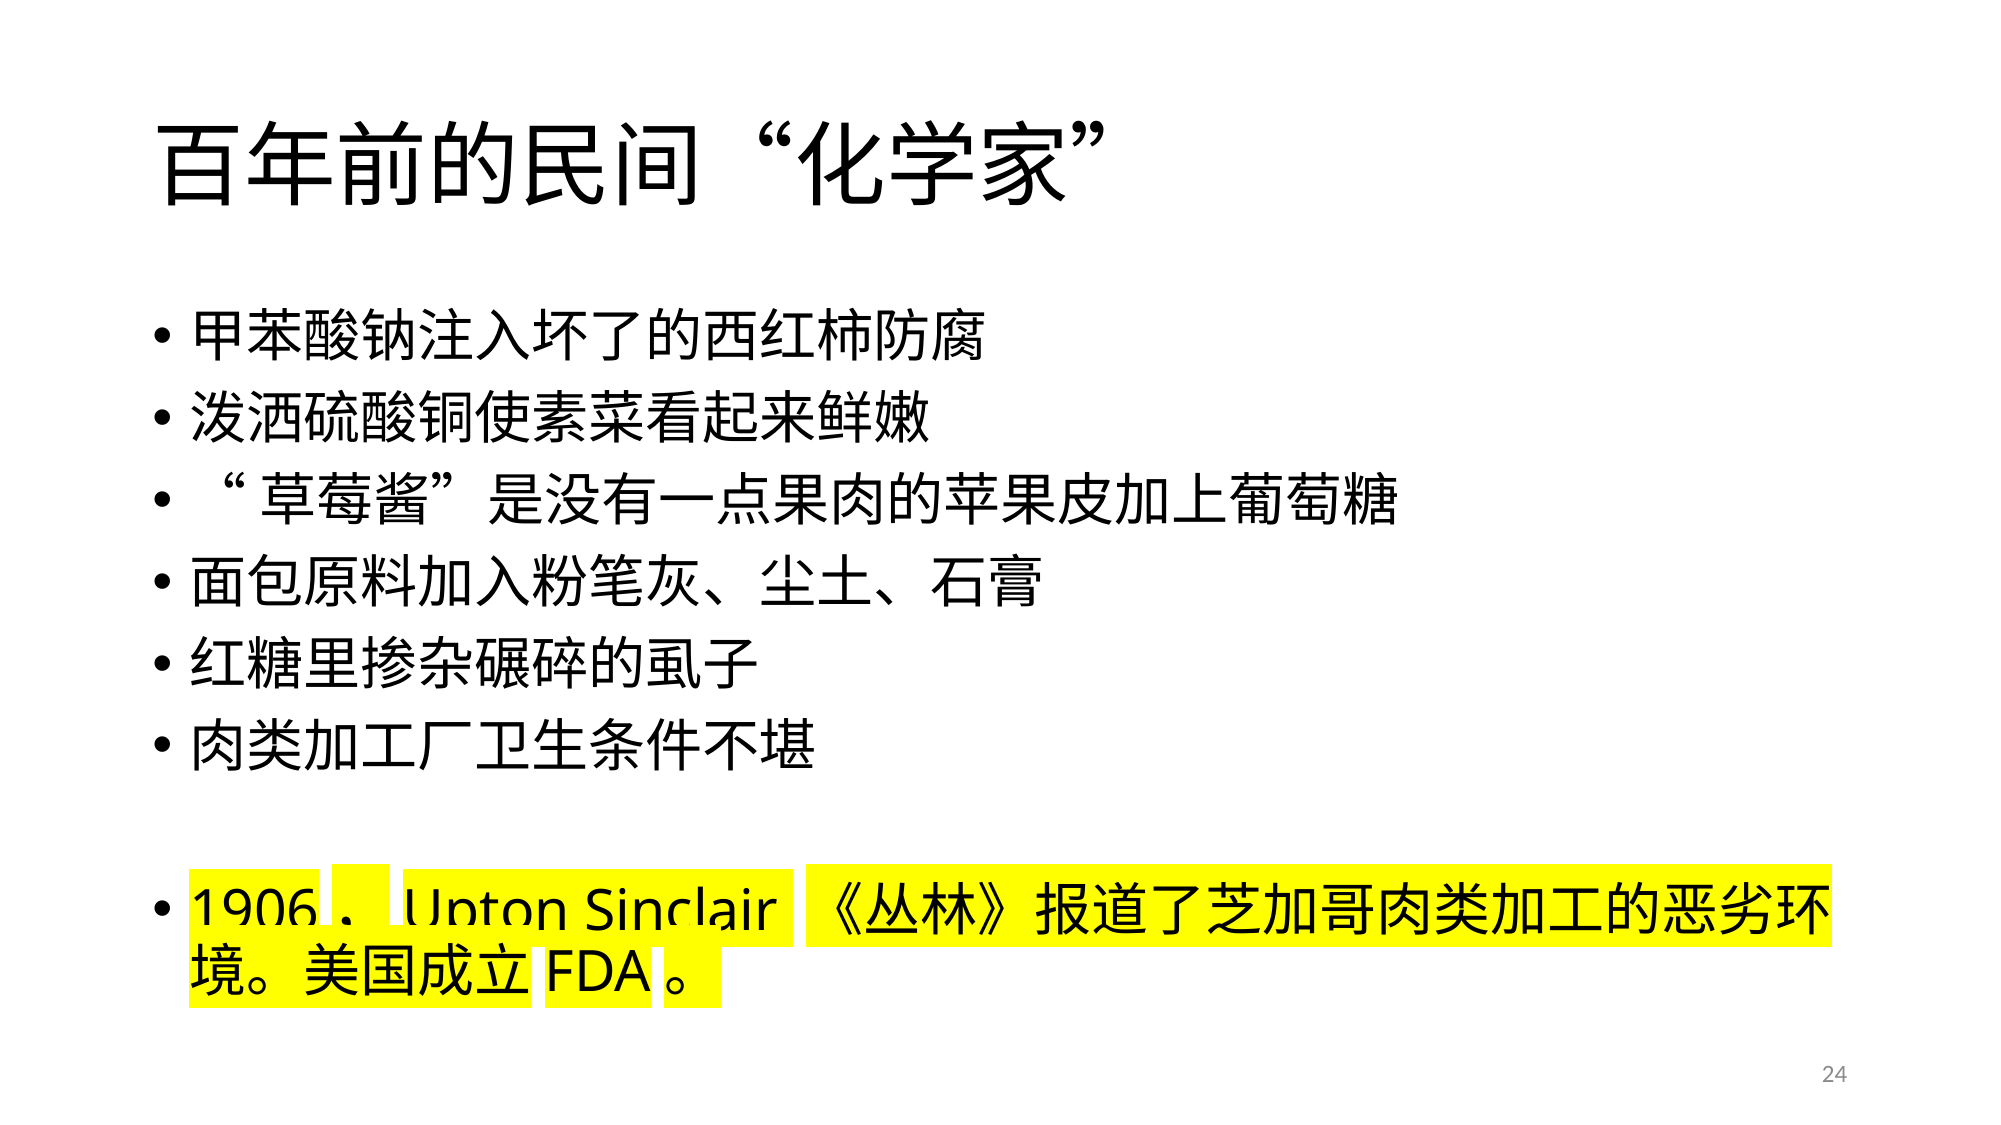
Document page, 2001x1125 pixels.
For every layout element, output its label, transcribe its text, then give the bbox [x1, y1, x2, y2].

title 百年前的民间“化学家” [137, 59, 1863, 278]
slide_number 24 [1412, 1042, 1863, 1103]
list 甲苯酸钠注入坏了的西红柿防腐 泼洒硫酸铜使素菜看起来鲜嫩 “草莓酱”是没有一点果肉的苹果皮加上葡萄糖 面包原料加入粉笔灰、尘土、石膏 红糖里掺杂碾碎的虱子 肉类加工厂卫生条件不堪 1906，Upton Sinclair 《丛林》报道了芝加哥肉类加工的恶劣环境。美国成立FDA。 [137, 299, 1863, 1014]
